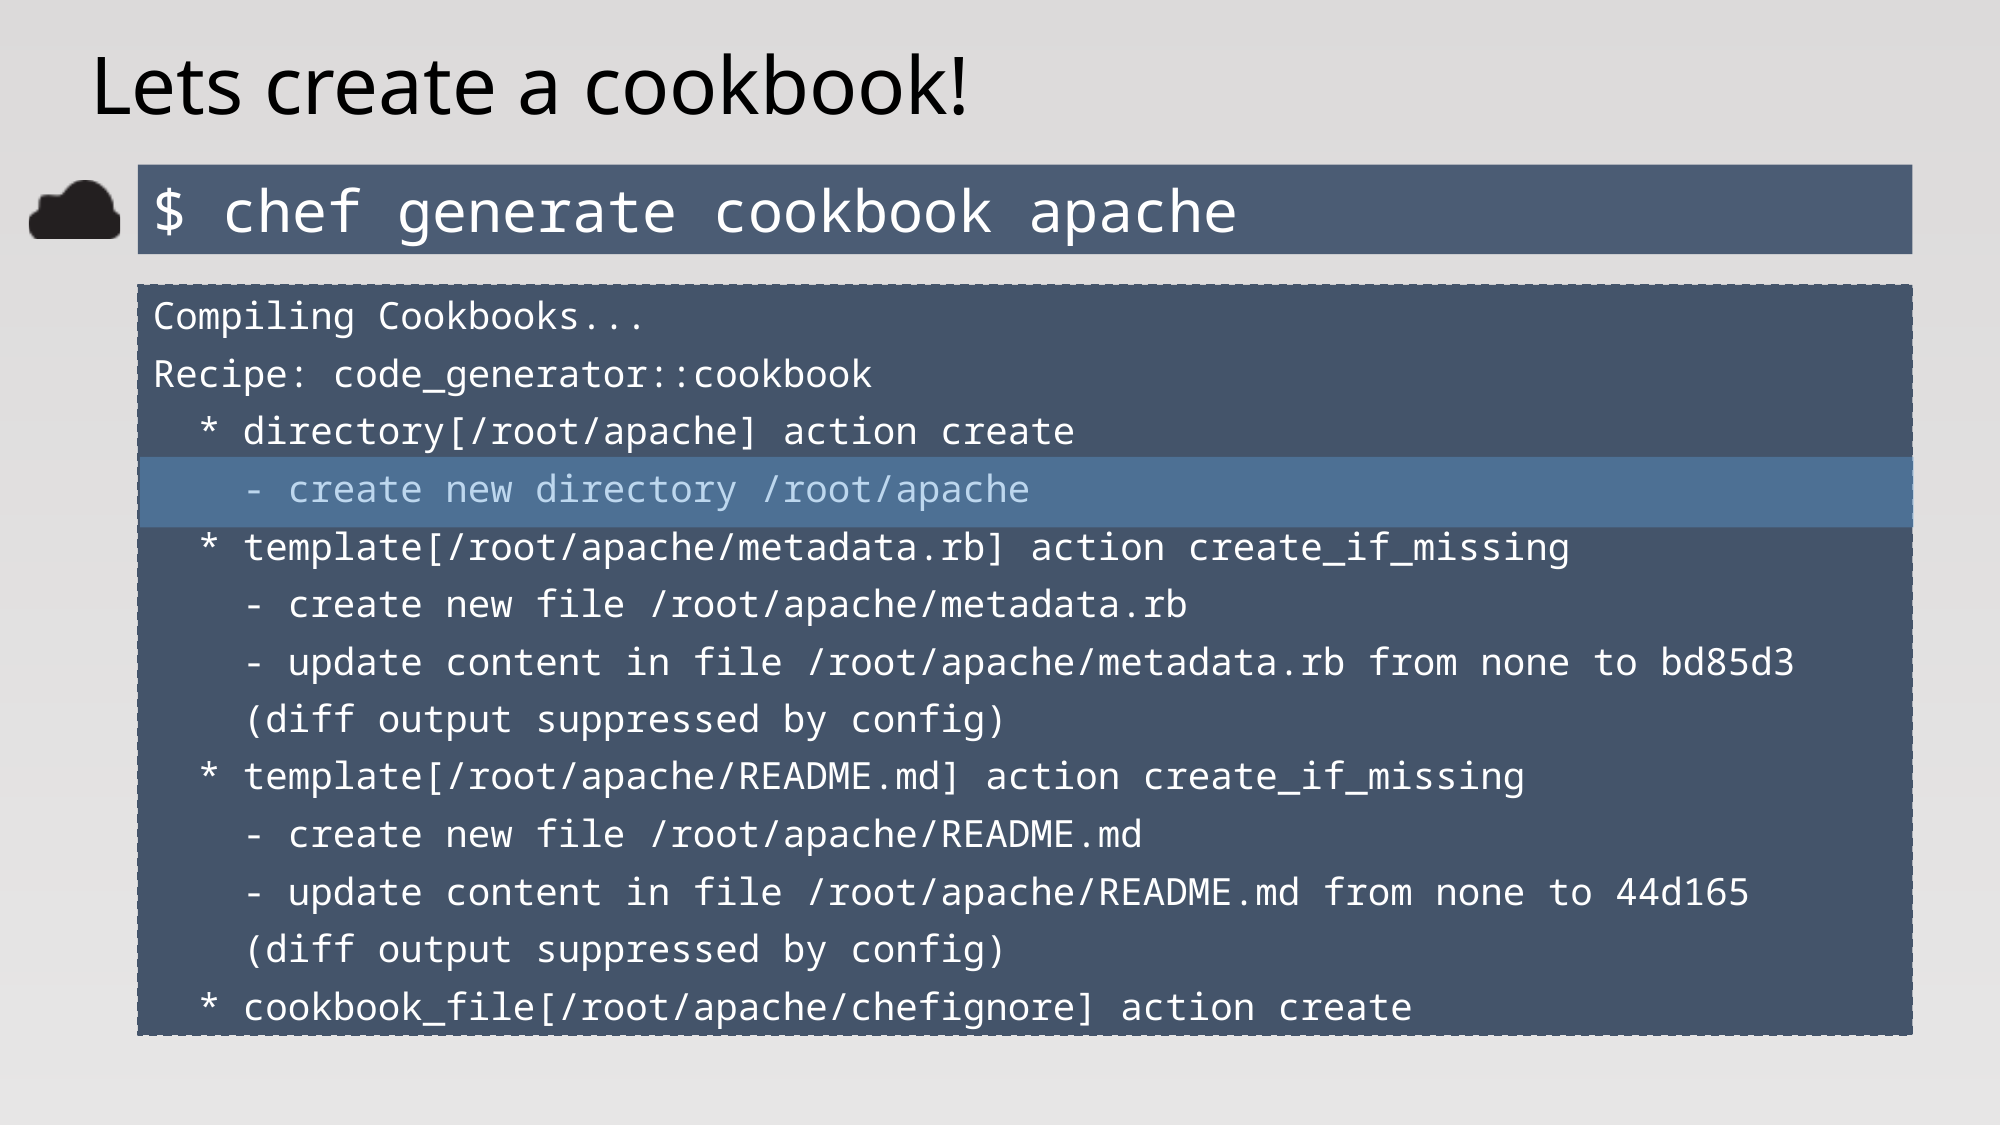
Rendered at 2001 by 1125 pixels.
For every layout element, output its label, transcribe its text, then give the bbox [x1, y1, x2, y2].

text_box [139, 456, 1914, 528]
title Lets create a cookbook! [75, 37, 1913, 140]
list Compiling Cookbooks... Recipe: code_generator::cookbook * directory[/root/apache] action create - create new directory /root/apache * template[/root/apache/metadata.rb] action create_if_missing - create new file /root/apache/metadata.rb - update content in file /root/apache/metadata.rb from none to bd85d3 (diff output suppressed by config) * template[/root/apache/README.md] action create_if_missing - create new file /root/apache/README.md - update content in file /root/apache/README.md from none to 44d165 (diff output suppressed by config) * cookbook_file[/root/apache/chefignore] action create [137, 284, 1913, 1036]
list $ chef generate cookbook apache [137, 164, 1913, 255]
